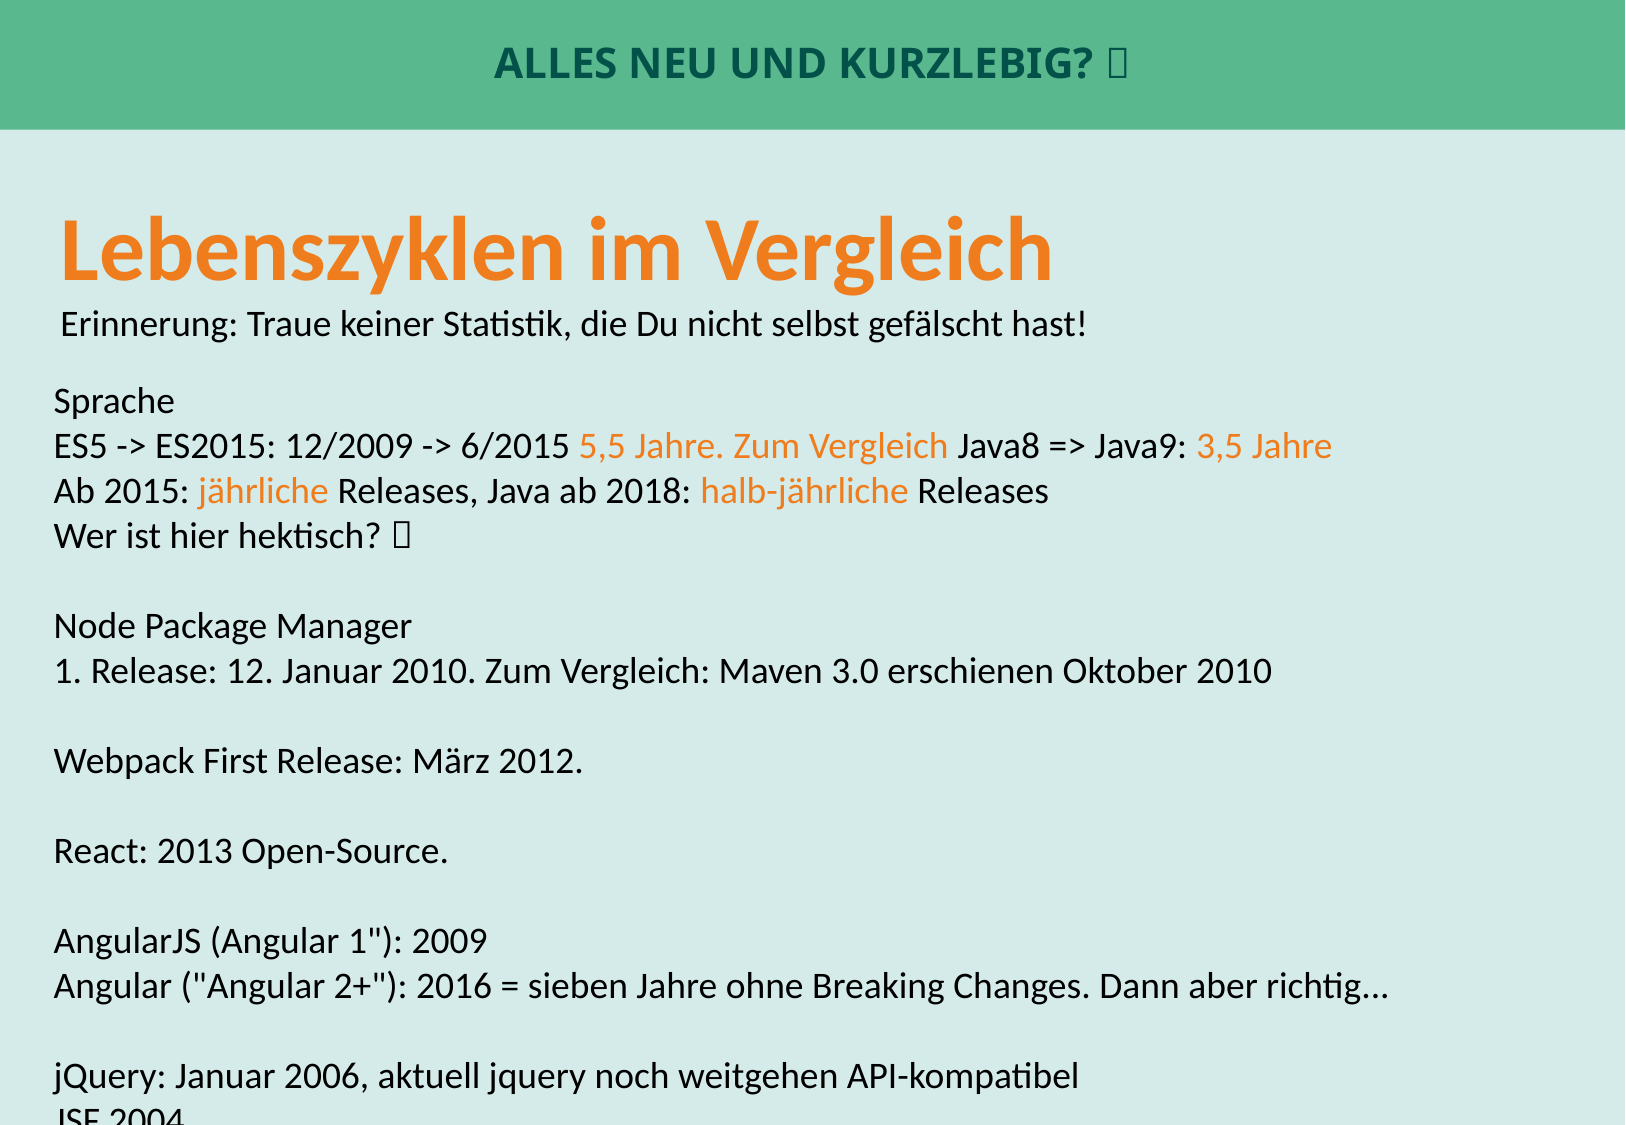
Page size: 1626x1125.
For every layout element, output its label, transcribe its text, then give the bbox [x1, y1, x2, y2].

text_box Sprache ES5 -> ES2015: 12/2009 -> 6/2015 5,5 Jahre. Zum Vergleich Java8 => Java9: 3,5 Jahre Ab 2015: jährliche Releases, Java ab 2018: halb-jährliche Releases Wer ist hier hektisch?  Node Package Manager 1. Release: 12. Januar 2010. Zum Vergleich: Maven 3.0 erschienen Oktober 2010 Webpack First Release: März 2012. React: 2013 Open-Source. AngularJS (Angular 1"): 2009 Angular ("Angular 2+"): 2016 = sieben Jahre ohne Breaking Changes. Dann aber richtig... jQuery: Januar 2006, aktuell jquery noch weitgehen API-kompatibel JSF 2004 NodeJS: Mai 2009 TypeScript: 2012 Jasmine: September 2010 [38, 368, 1543, 1125]
title Alles neu und kurzlebig?  [0, 0, 1625, 130]
text_box Lebenszyklen im Vergleich Erinnerung: Traue keiner Statistik, die Du nicht selbst gefälscht hast! [45, 181, 1105, 351]
